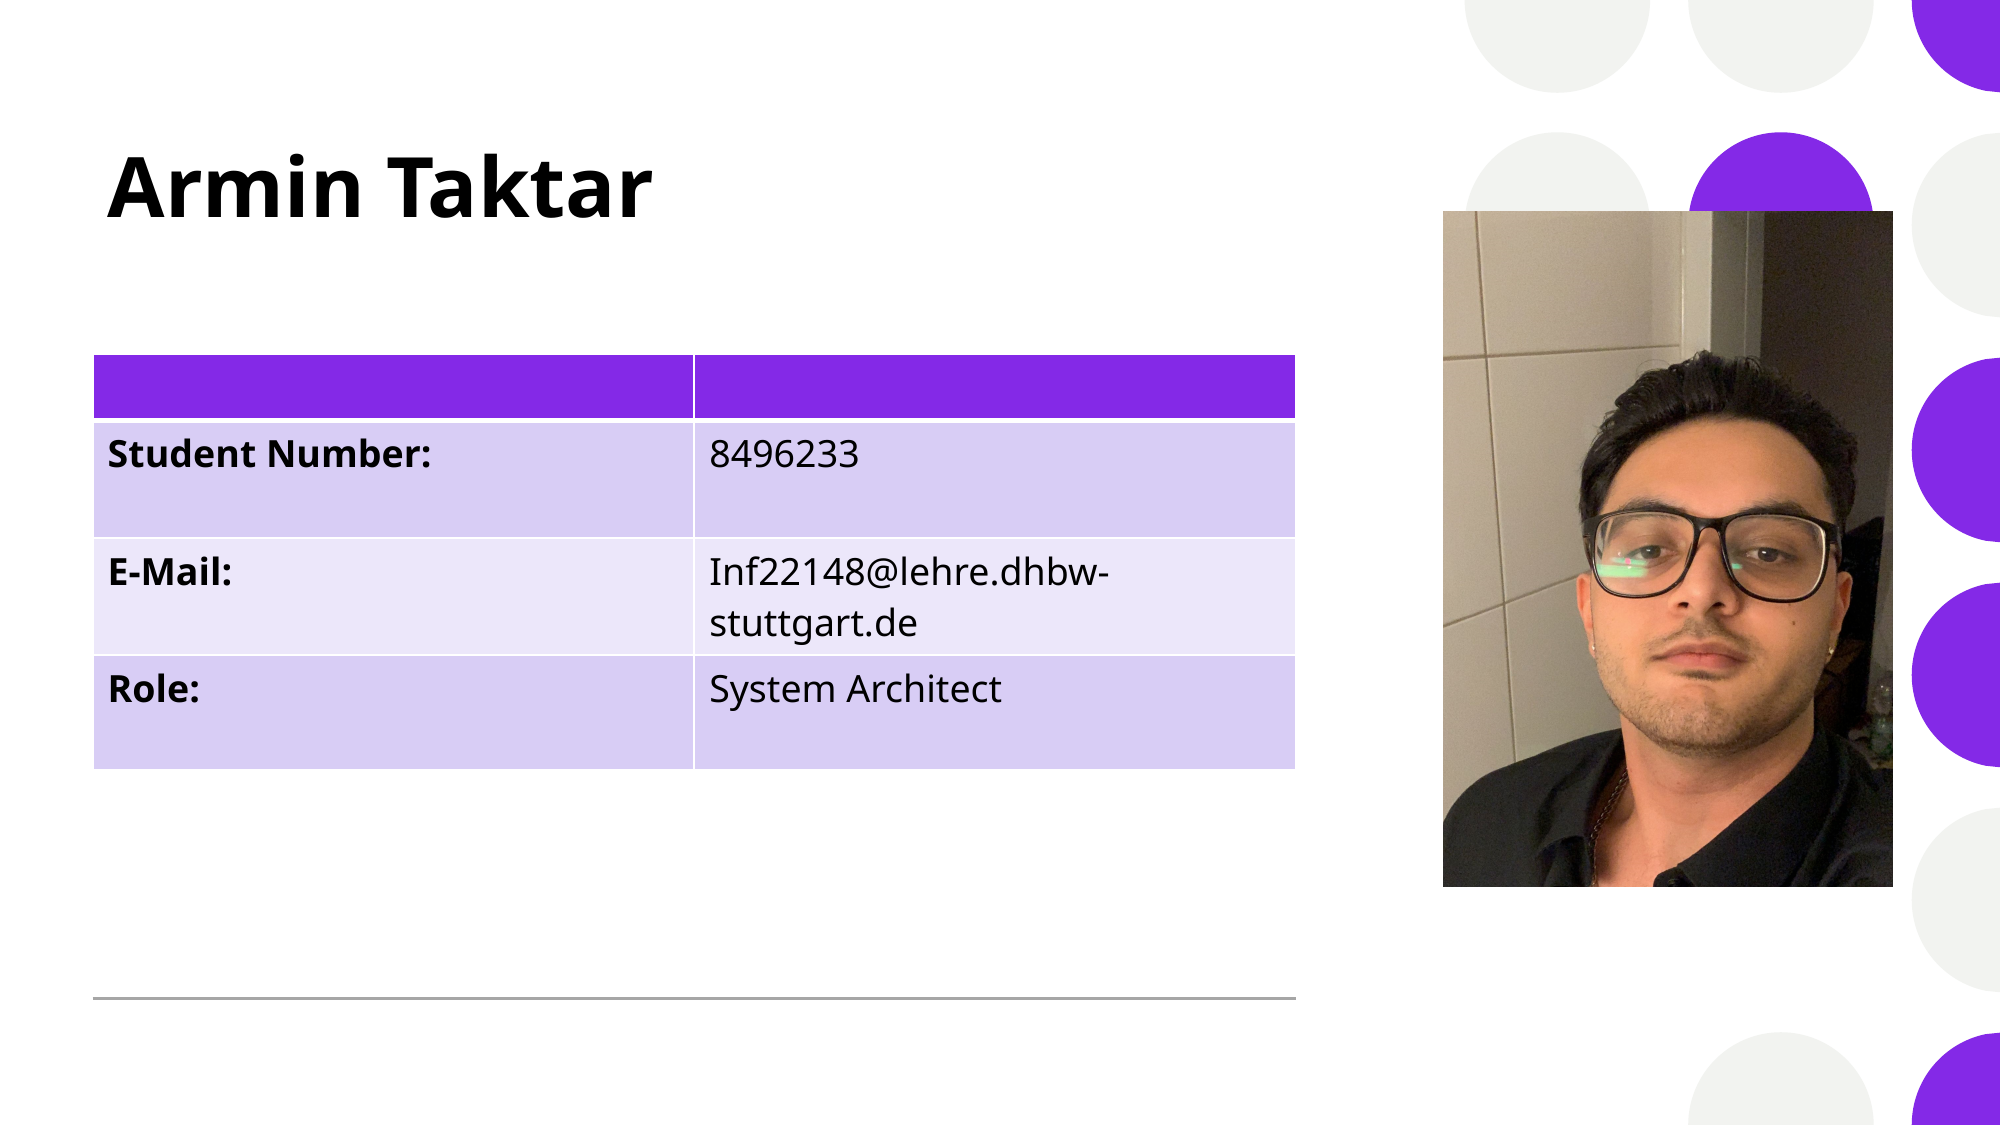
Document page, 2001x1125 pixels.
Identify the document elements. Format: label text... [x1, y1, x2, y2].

table_cell Inf22148@lehre.dhbw-stuttgart.de [695, 539, 1295, 654]
table_cell Role: [94, 656, 693, 769]
table_header [94, 355, 693, 418]
picture [1443, 211, 1893, 887]
table_header [695, 355, 1295, 418]
table_cell 8496233 [695, 423, 1295, 537]
table_cell E-Mail: [94, 539, 693, 654]
title Armin Taktar [92, 126, 1297, 335]
table_cell Student Number: [94, 423, 693, 537]
table_cell System Architect [695, 656, 1295, 769]
